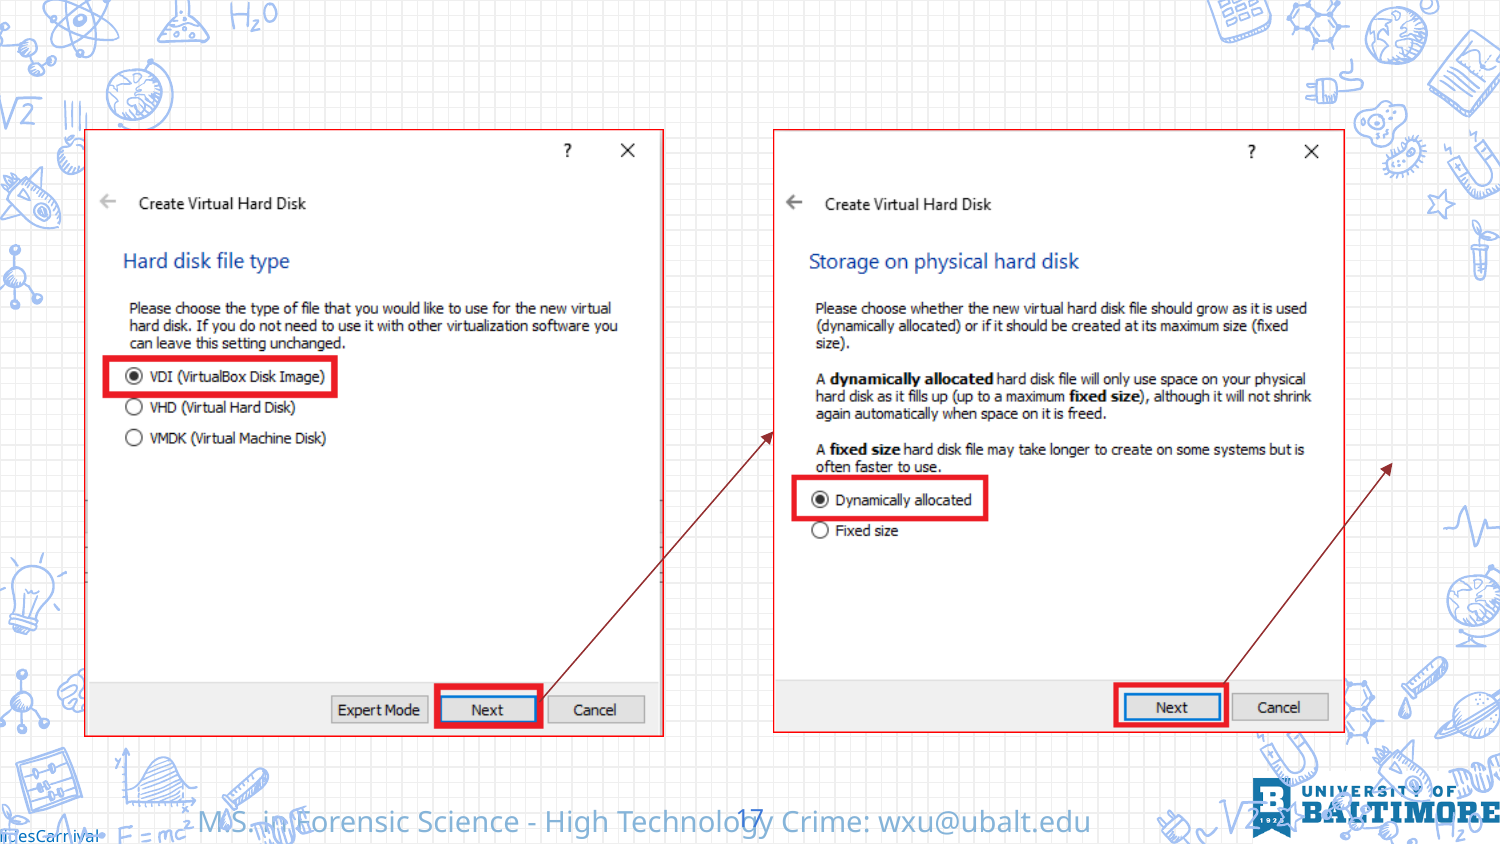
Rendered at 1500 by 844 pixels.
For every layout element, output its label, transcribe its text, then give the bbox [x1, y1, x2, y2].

picture [1342, 796, 1349, 806]
picture [1408, 786, 1417, 792]
picture [1481, 771, 1489, 788]
picture [1388, 823, 1396, 835]
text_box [539, 431, 774, 703]
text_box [1223, 462, 1393, 685]
picture [1381, 771, 1421, 792]
picture [1479, 779, 1483, 790]
picture [773, 129, 1345, 734]
picture [1354, 819, 1361, 827]
picture [1283, 771, 1308, 783]
picture [1375, 780, 1390, 791]
picture [1405, 773, 1430, 800]
picture [83, 129, 665, 737]
slide_number 17 [705, 796, 795, 844]
picture [1471, 771, 1479, 786]
picture [1253, 771, 1500, 844]
